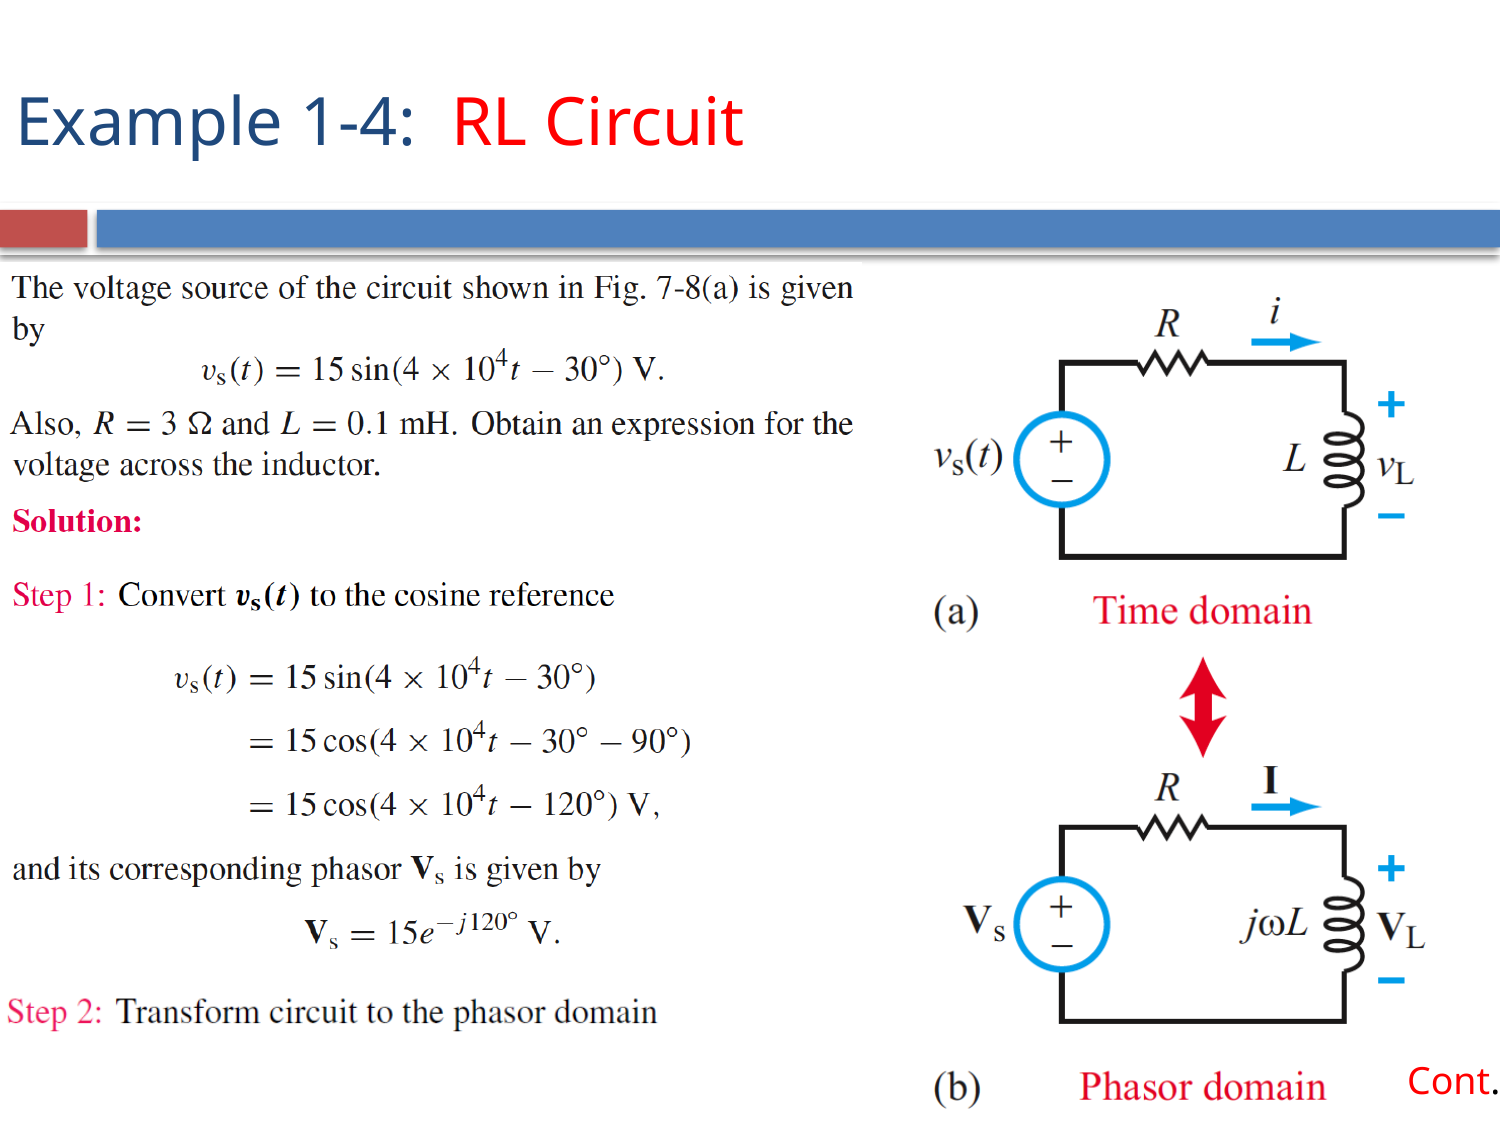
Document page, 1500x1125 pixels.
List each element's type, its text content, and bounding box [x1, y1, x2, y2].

picture [0, 987, 665, 1043]
text_box Cont. [1443, 1049, 1500, 1110]
picture [924, 289, 1438, 1125]
picture [0, 262, 863, 963]
title Example 1-4: RL Circuit [0, 37, 1438, 200]
